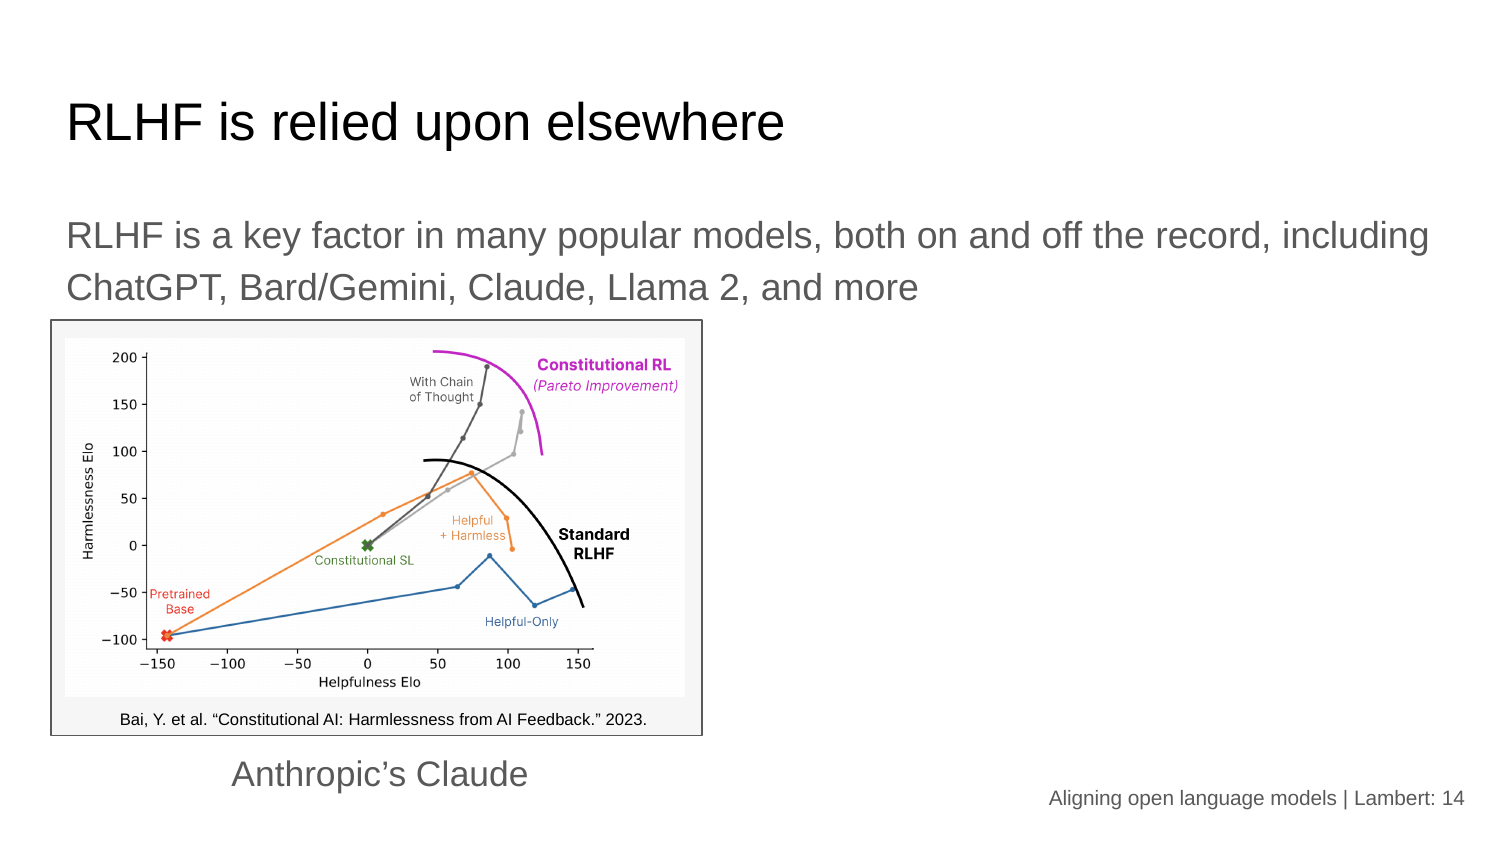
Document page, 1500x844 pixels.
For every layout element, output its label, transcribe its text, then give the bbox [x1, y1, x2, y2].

slide_number Aligning open language models | Lambert: ‹#› [917, 764, 1480, 830]
list RLHF is a key factor in many popular models, both on and off the record, including ChatGPT, Bard/Gemini, Claude, Llama 2, and more [51, 189, 1449, 750]
picture [65, 338, 685, 697]
text_box Bai, Y. et al. “Constitutional AI: Harmlessness from AI Feedback.” 2023. [112, 704, 659, 736]
text_box Anthropic’s Claude [142, 736, 619, 809]
title RLHF is relied upon elsewhere [51, 72, 1449, 167]
